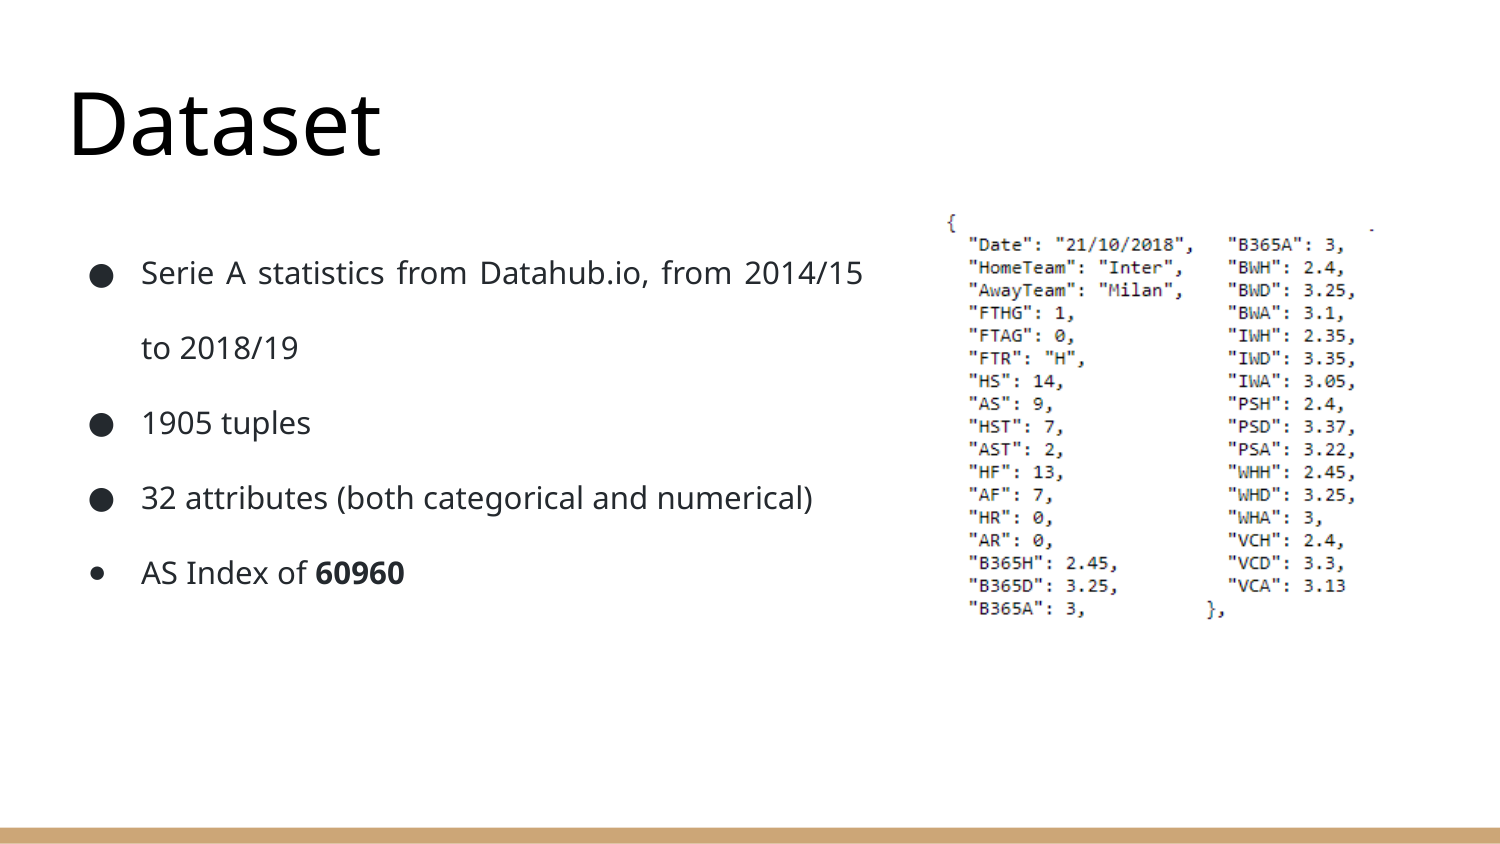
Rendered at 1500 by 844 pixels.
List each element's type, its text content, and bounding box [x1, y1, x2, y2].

title Dataset [51, 51, 1449, 189]
list Serie A statistics from Datahub.io, from 2014/15 to 2018/19 1905 tuples 32 attributes (both categorical and numerical) AS Index of 60960 [51, 200, 881, 752]
picture [940, 207, 1381, 636]
